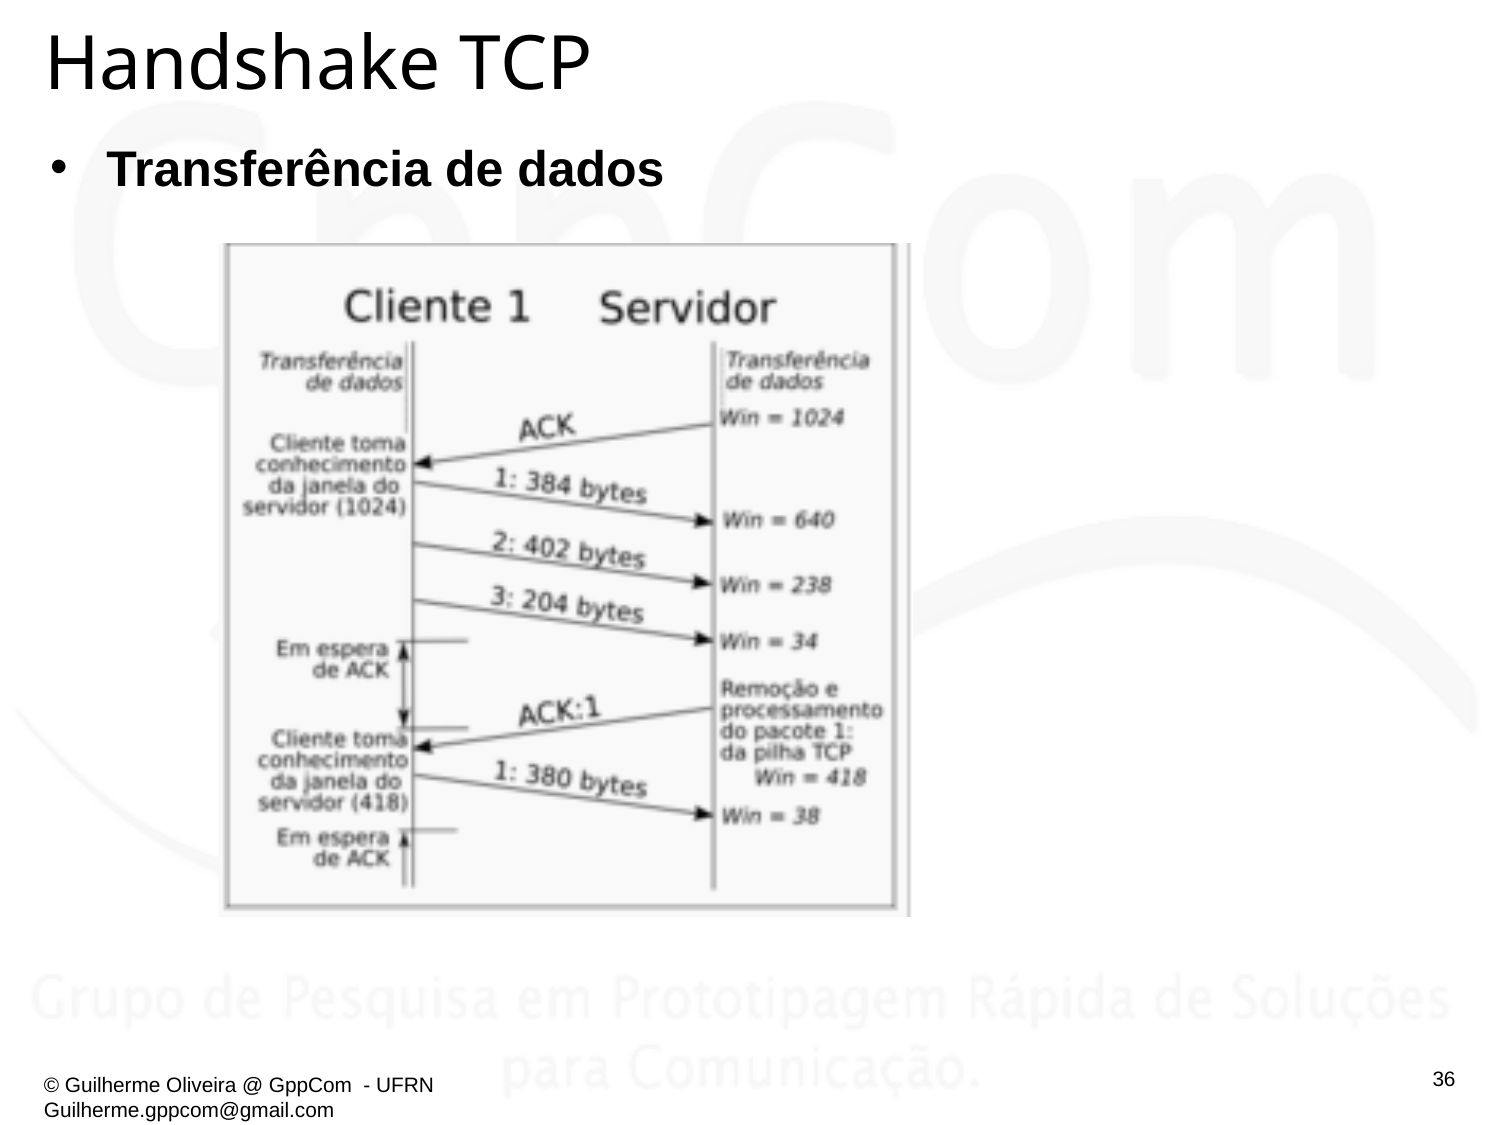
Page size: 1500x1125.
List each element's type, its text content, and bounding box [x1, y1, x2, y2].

slide_number ‹#› [1258, 1058, 1471, 1106]
list Transferência de dados [35, 128, 1444, 992]
picture [218, 243, 914, 918]
title Handshake TCP [29, 7, 1392, 94]
